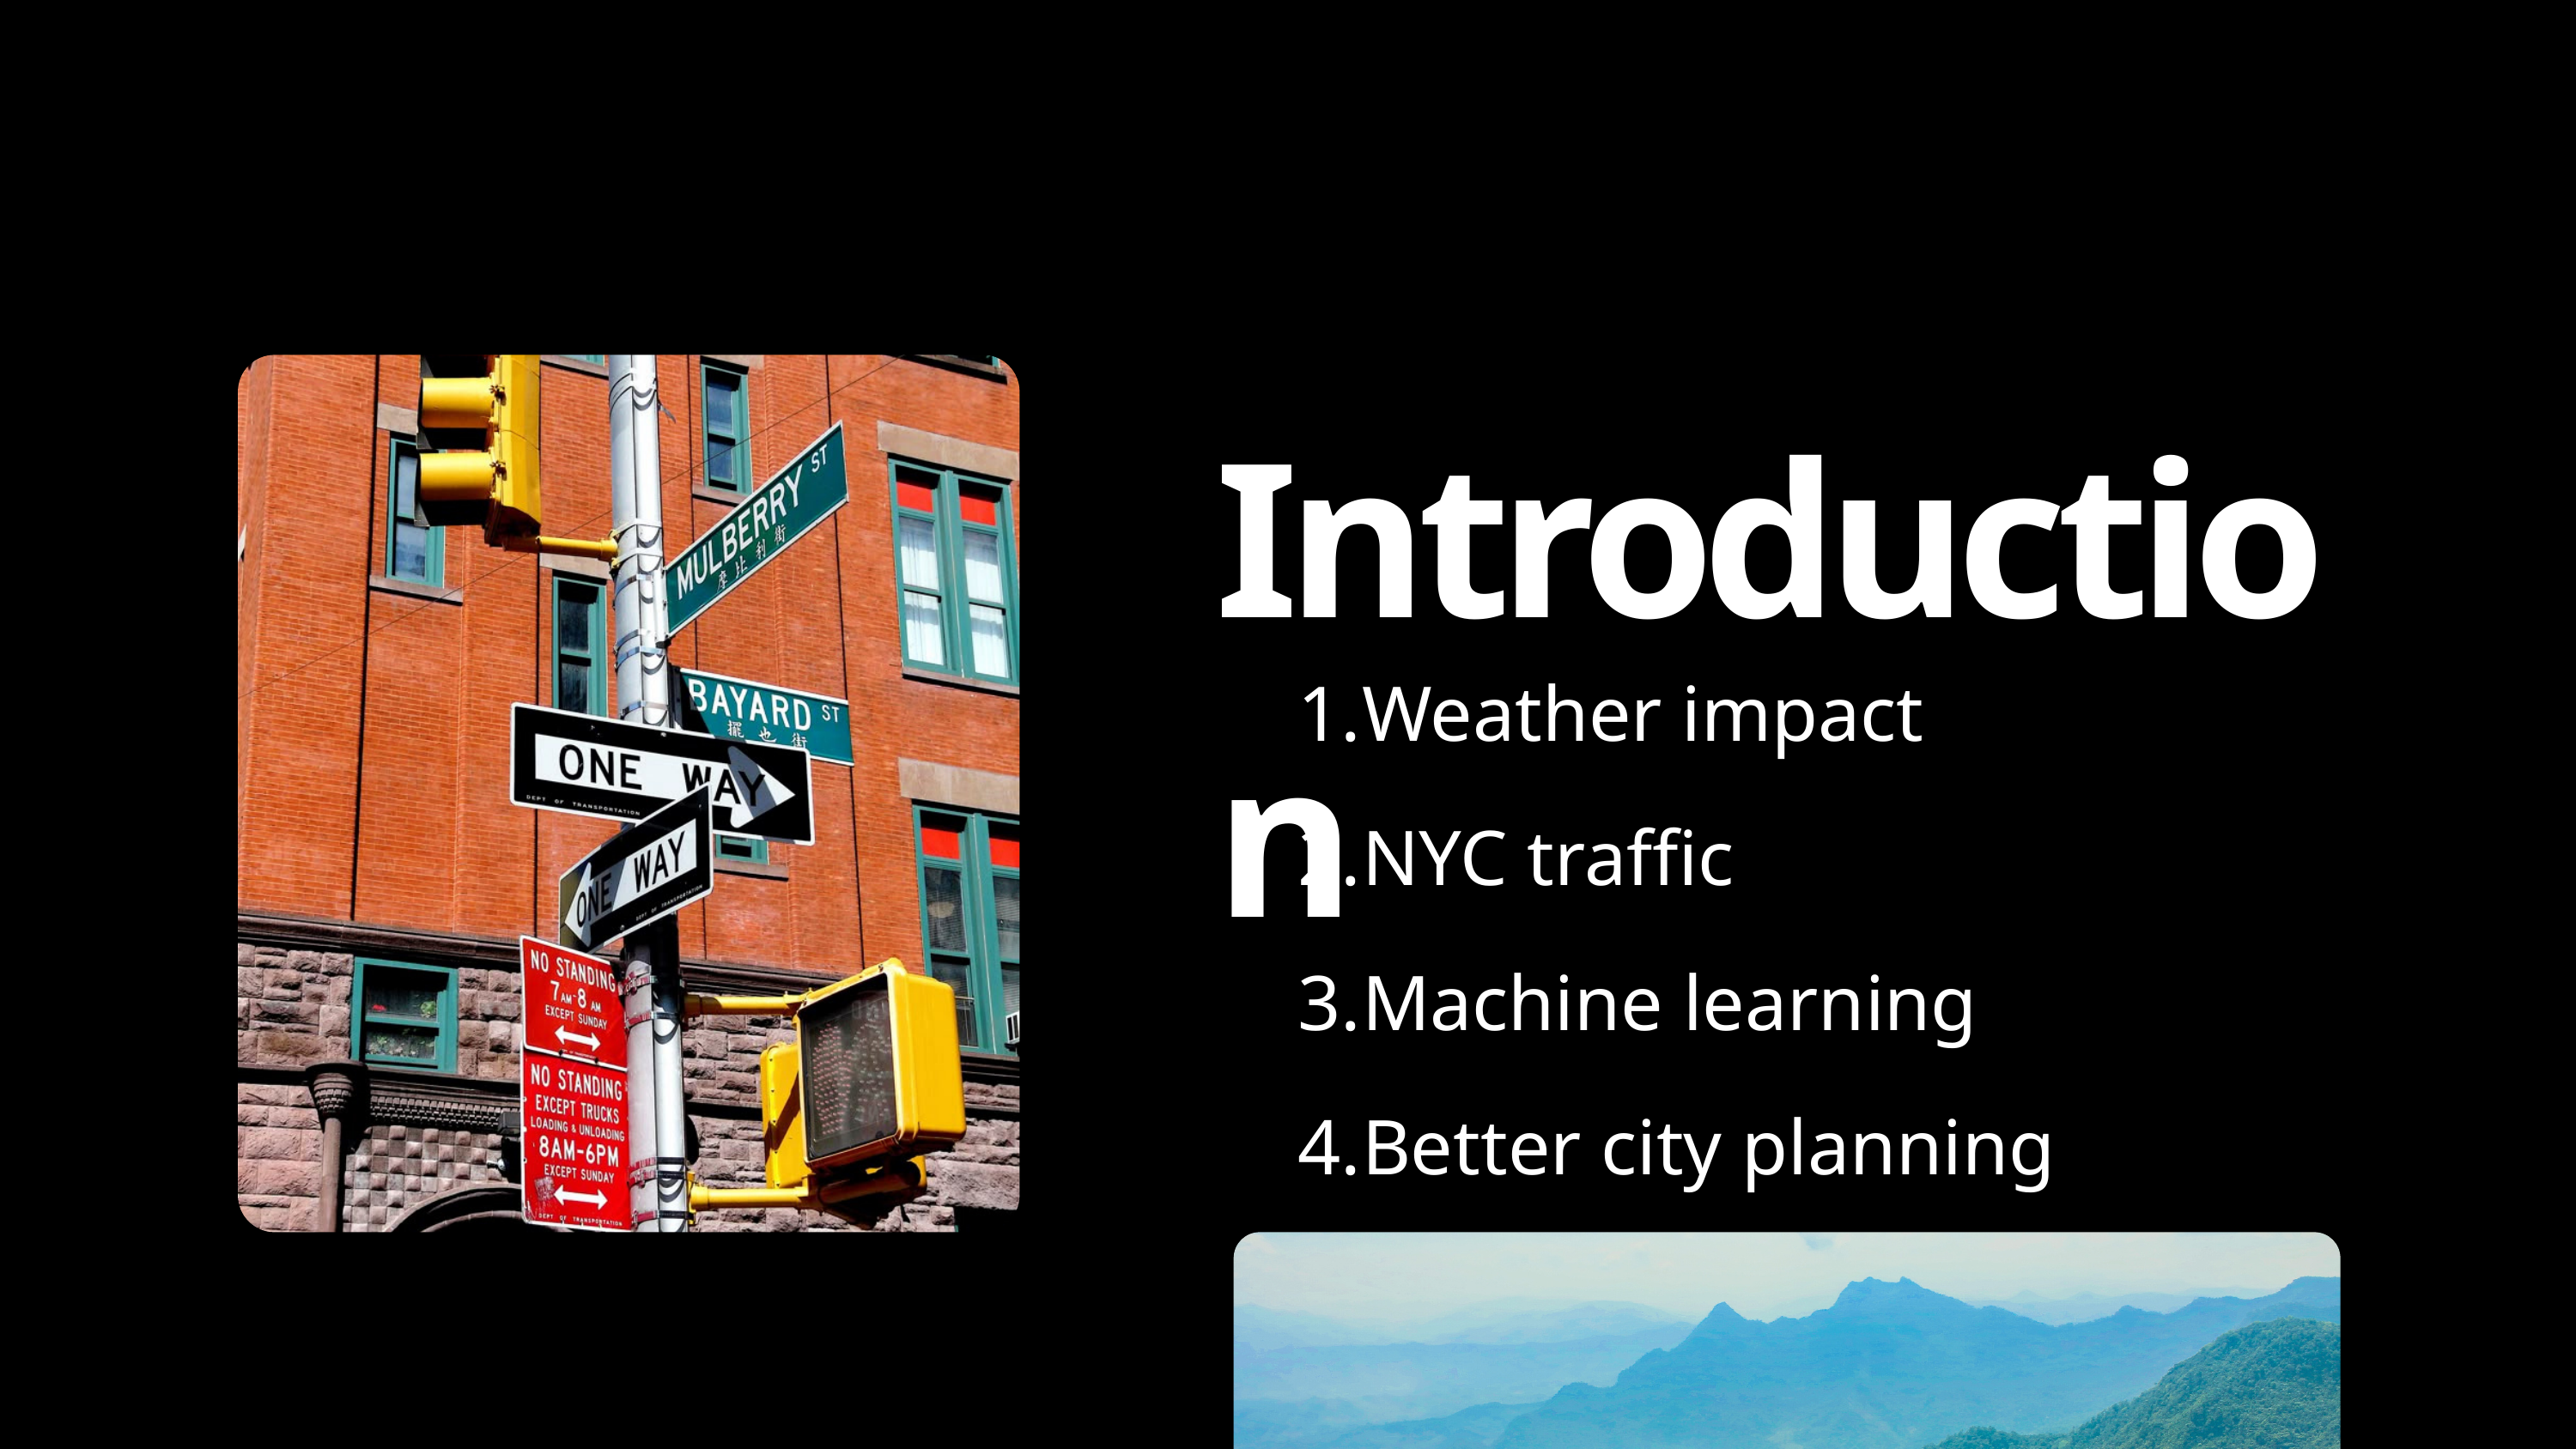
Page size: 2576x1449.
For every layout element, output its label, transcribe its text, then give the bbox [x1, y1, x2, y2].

text_box Introduction [1215, 361, 2432, 961]
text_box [237, 355, 1020, 1233]
text_box Weather impact NYC traffic Machine learning Better city planning [1233, 610, 2576, 1285]
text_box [1233, 1232, 2341, 1449]
